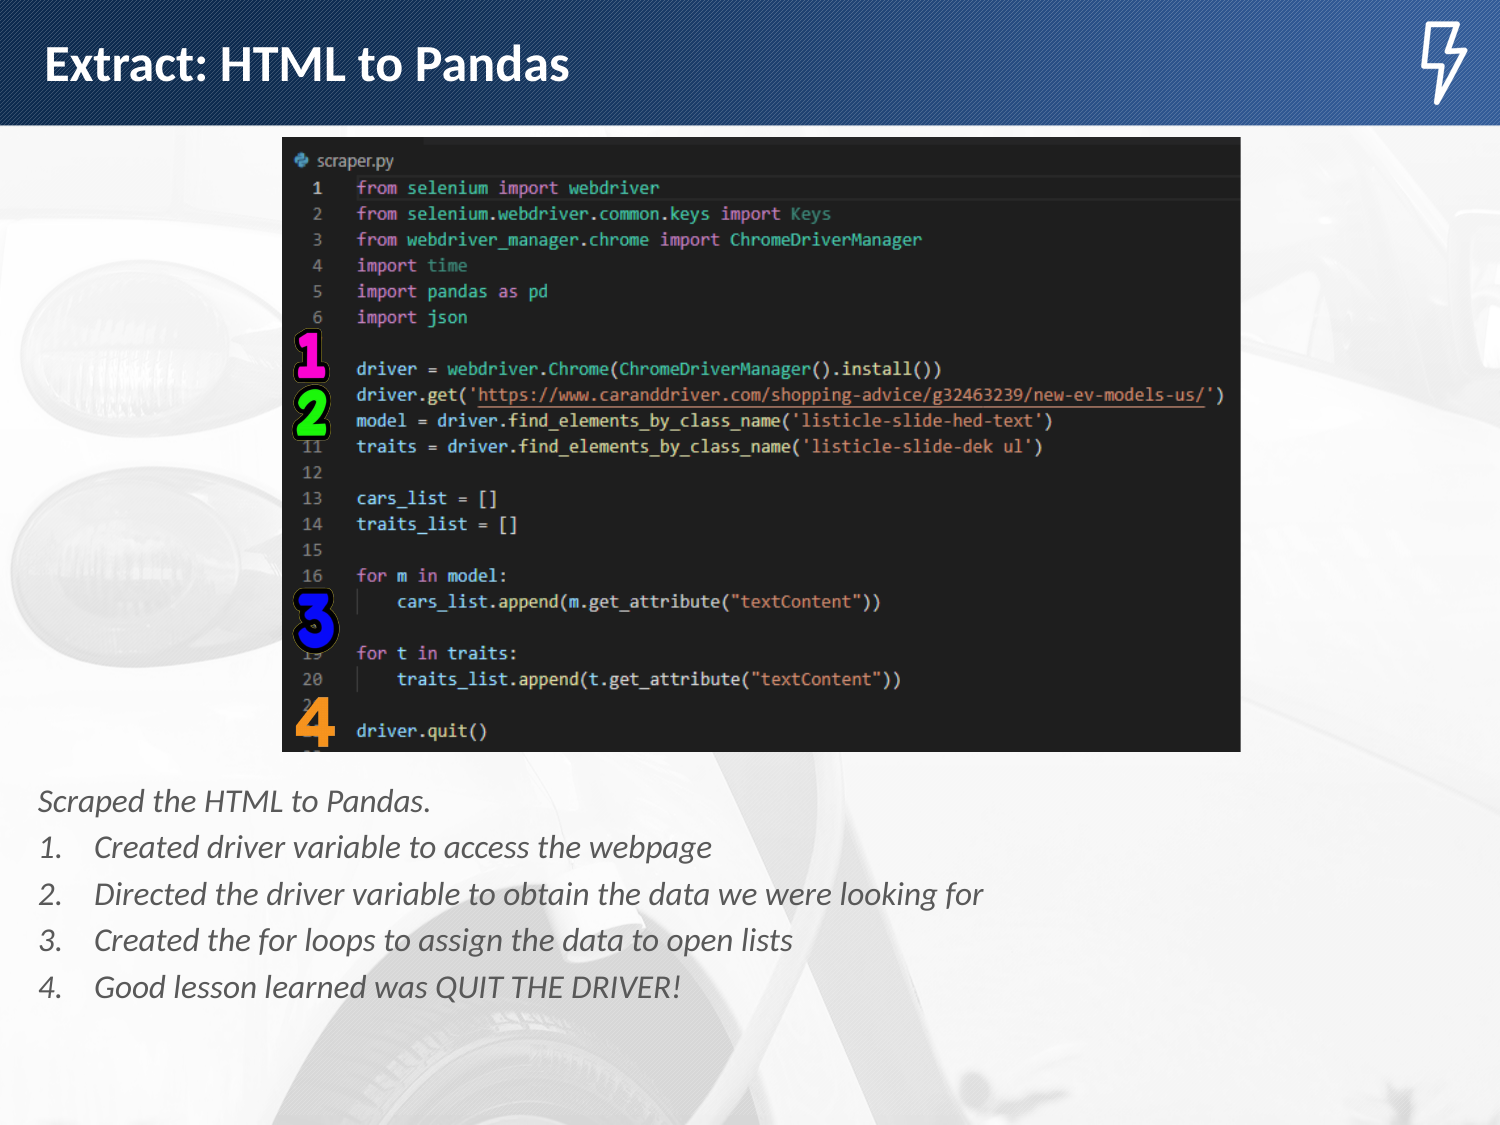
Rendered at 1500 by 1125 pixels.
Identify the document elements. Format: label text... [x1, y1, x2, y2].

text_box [281, 136, 1241, 752]
list Scraped the HTML to Pandas. Created driver variable to access the webpage Directed the driver variable to obtain the data we were looking for Created the for loops to assign the data to open lists Good lesson learned was QUIT THE DRIVER! [22, 771, 1500, 1125]
picture [0, 0, 1500, 1125]
title Extract: HTML to Pandas [29, 0, 1287, 127]
